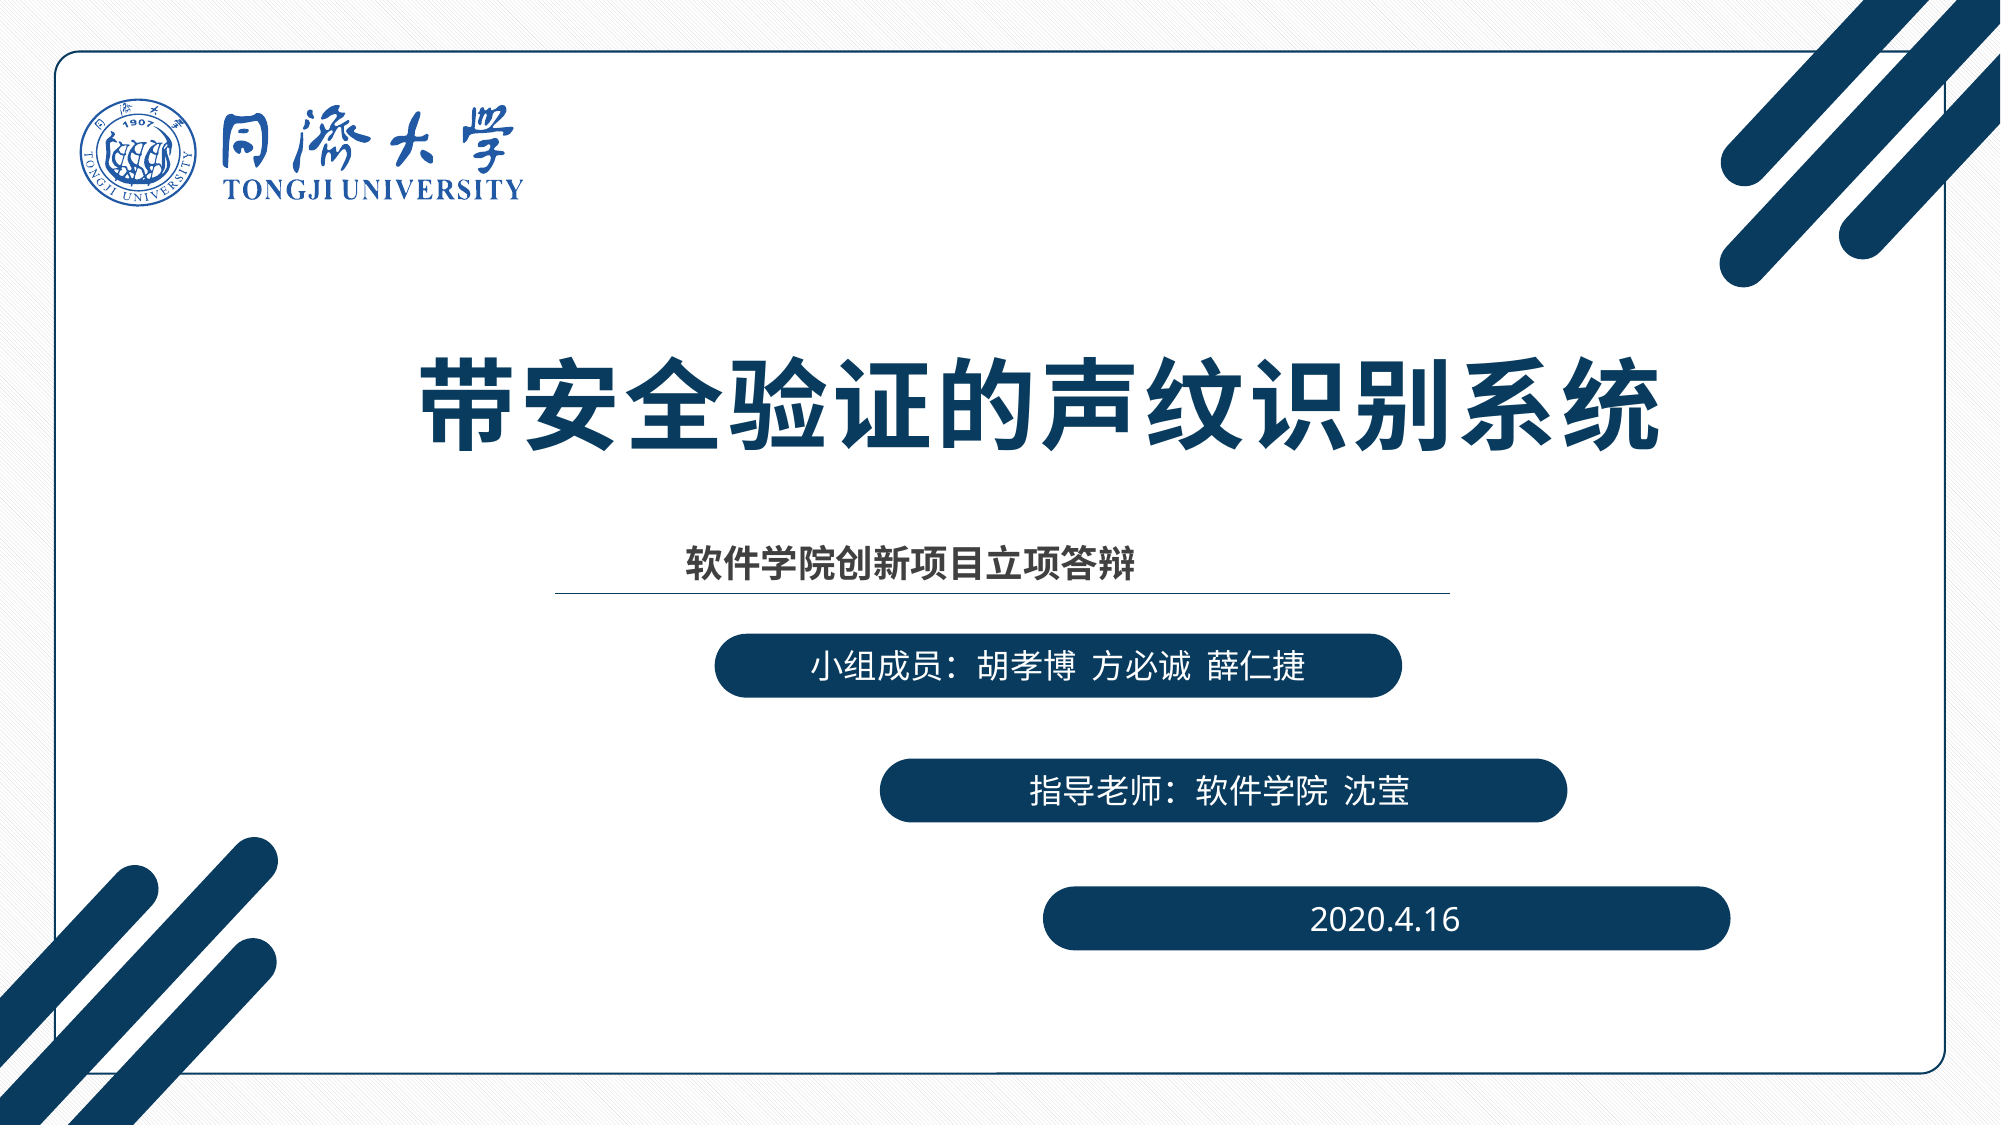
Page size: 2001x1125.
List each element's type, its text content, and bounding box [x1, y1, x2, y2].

text_box [878, 757, 1569, 824]
text_box 小组成员：胡孝博 方必诚 薛仁捷 [796, 638, 1358, 693]
text_box 软件学院创新项目立项答辩 [670, 519, 1329, 593]
text_box 2020.4.16 [1295, 890, 1479, 946]
text_box 指导老师：软件学院 沈莹 [1014, 762, 1548, 818]
text_box [1041, 885, 1732, 952]
text_box [713, 632, 1404, 699]
text_box 带安全验证的声纹识别系统 [363, 335, 1715, 470]
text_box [79, 98, 524, 207]
